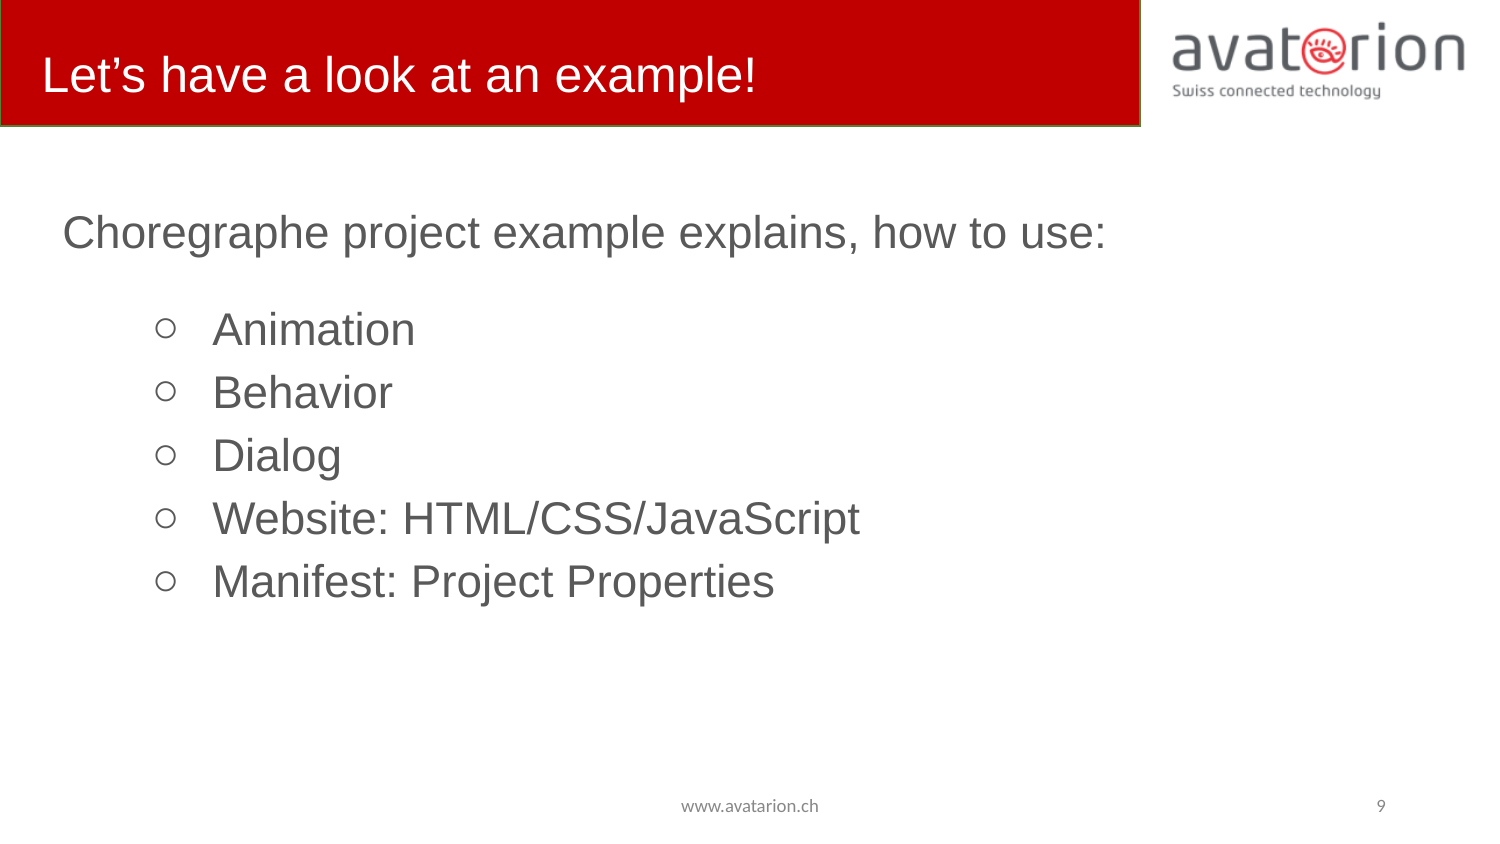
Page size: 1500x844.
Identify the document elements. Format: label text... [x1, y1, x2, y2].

list Choregraphe project example explains, how to use: Animation Behavior Dialog Website: HTML/CSS/JavaScript Manifest: Project Properties [51, 189, 1449, 750]
title Let’s have a look at an example! [30, 18, 1140, 127]
slide_number ‹#› [1059, 782, 1397, 827]
footer www.avatarion.ch [496, 782, 1004, 827]
picture [1160, 17, 1480, 109]
